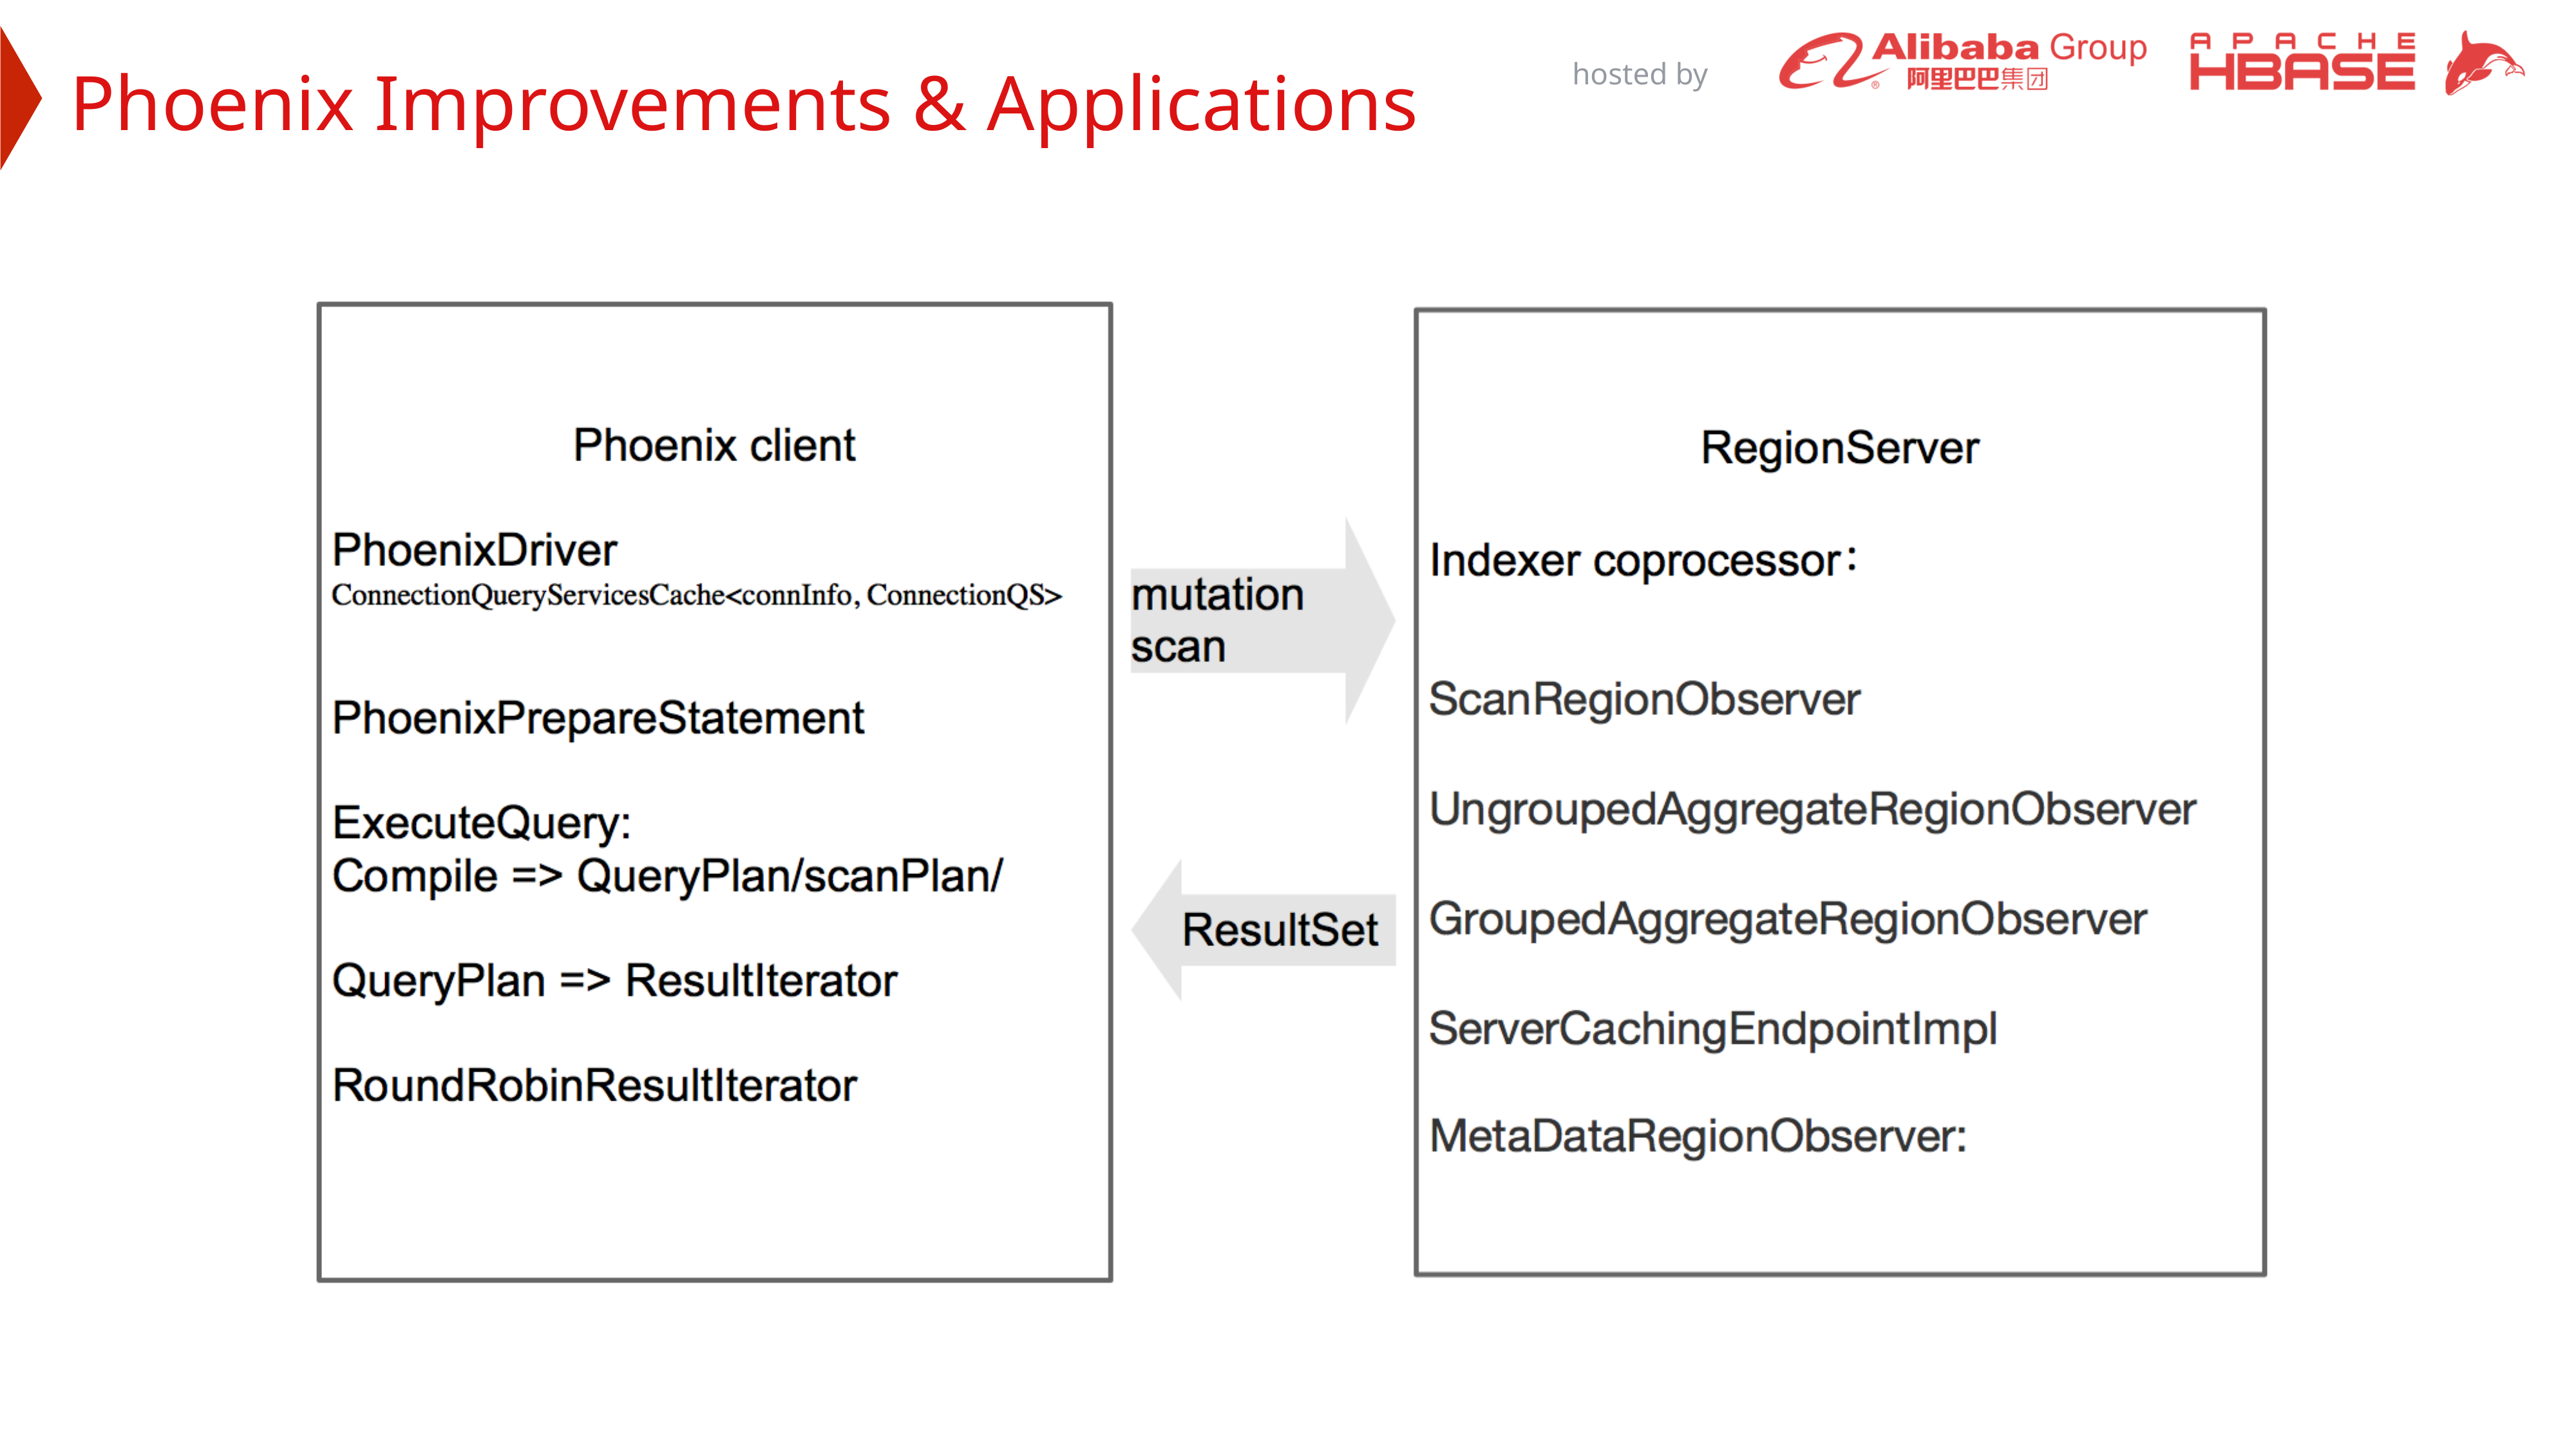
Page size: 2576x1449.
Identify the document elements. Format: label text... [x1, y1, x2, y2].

list Phoenix Improvements & Applications [64, 32, 1545, 151]
picture [289, 235, 2332, 1329]
